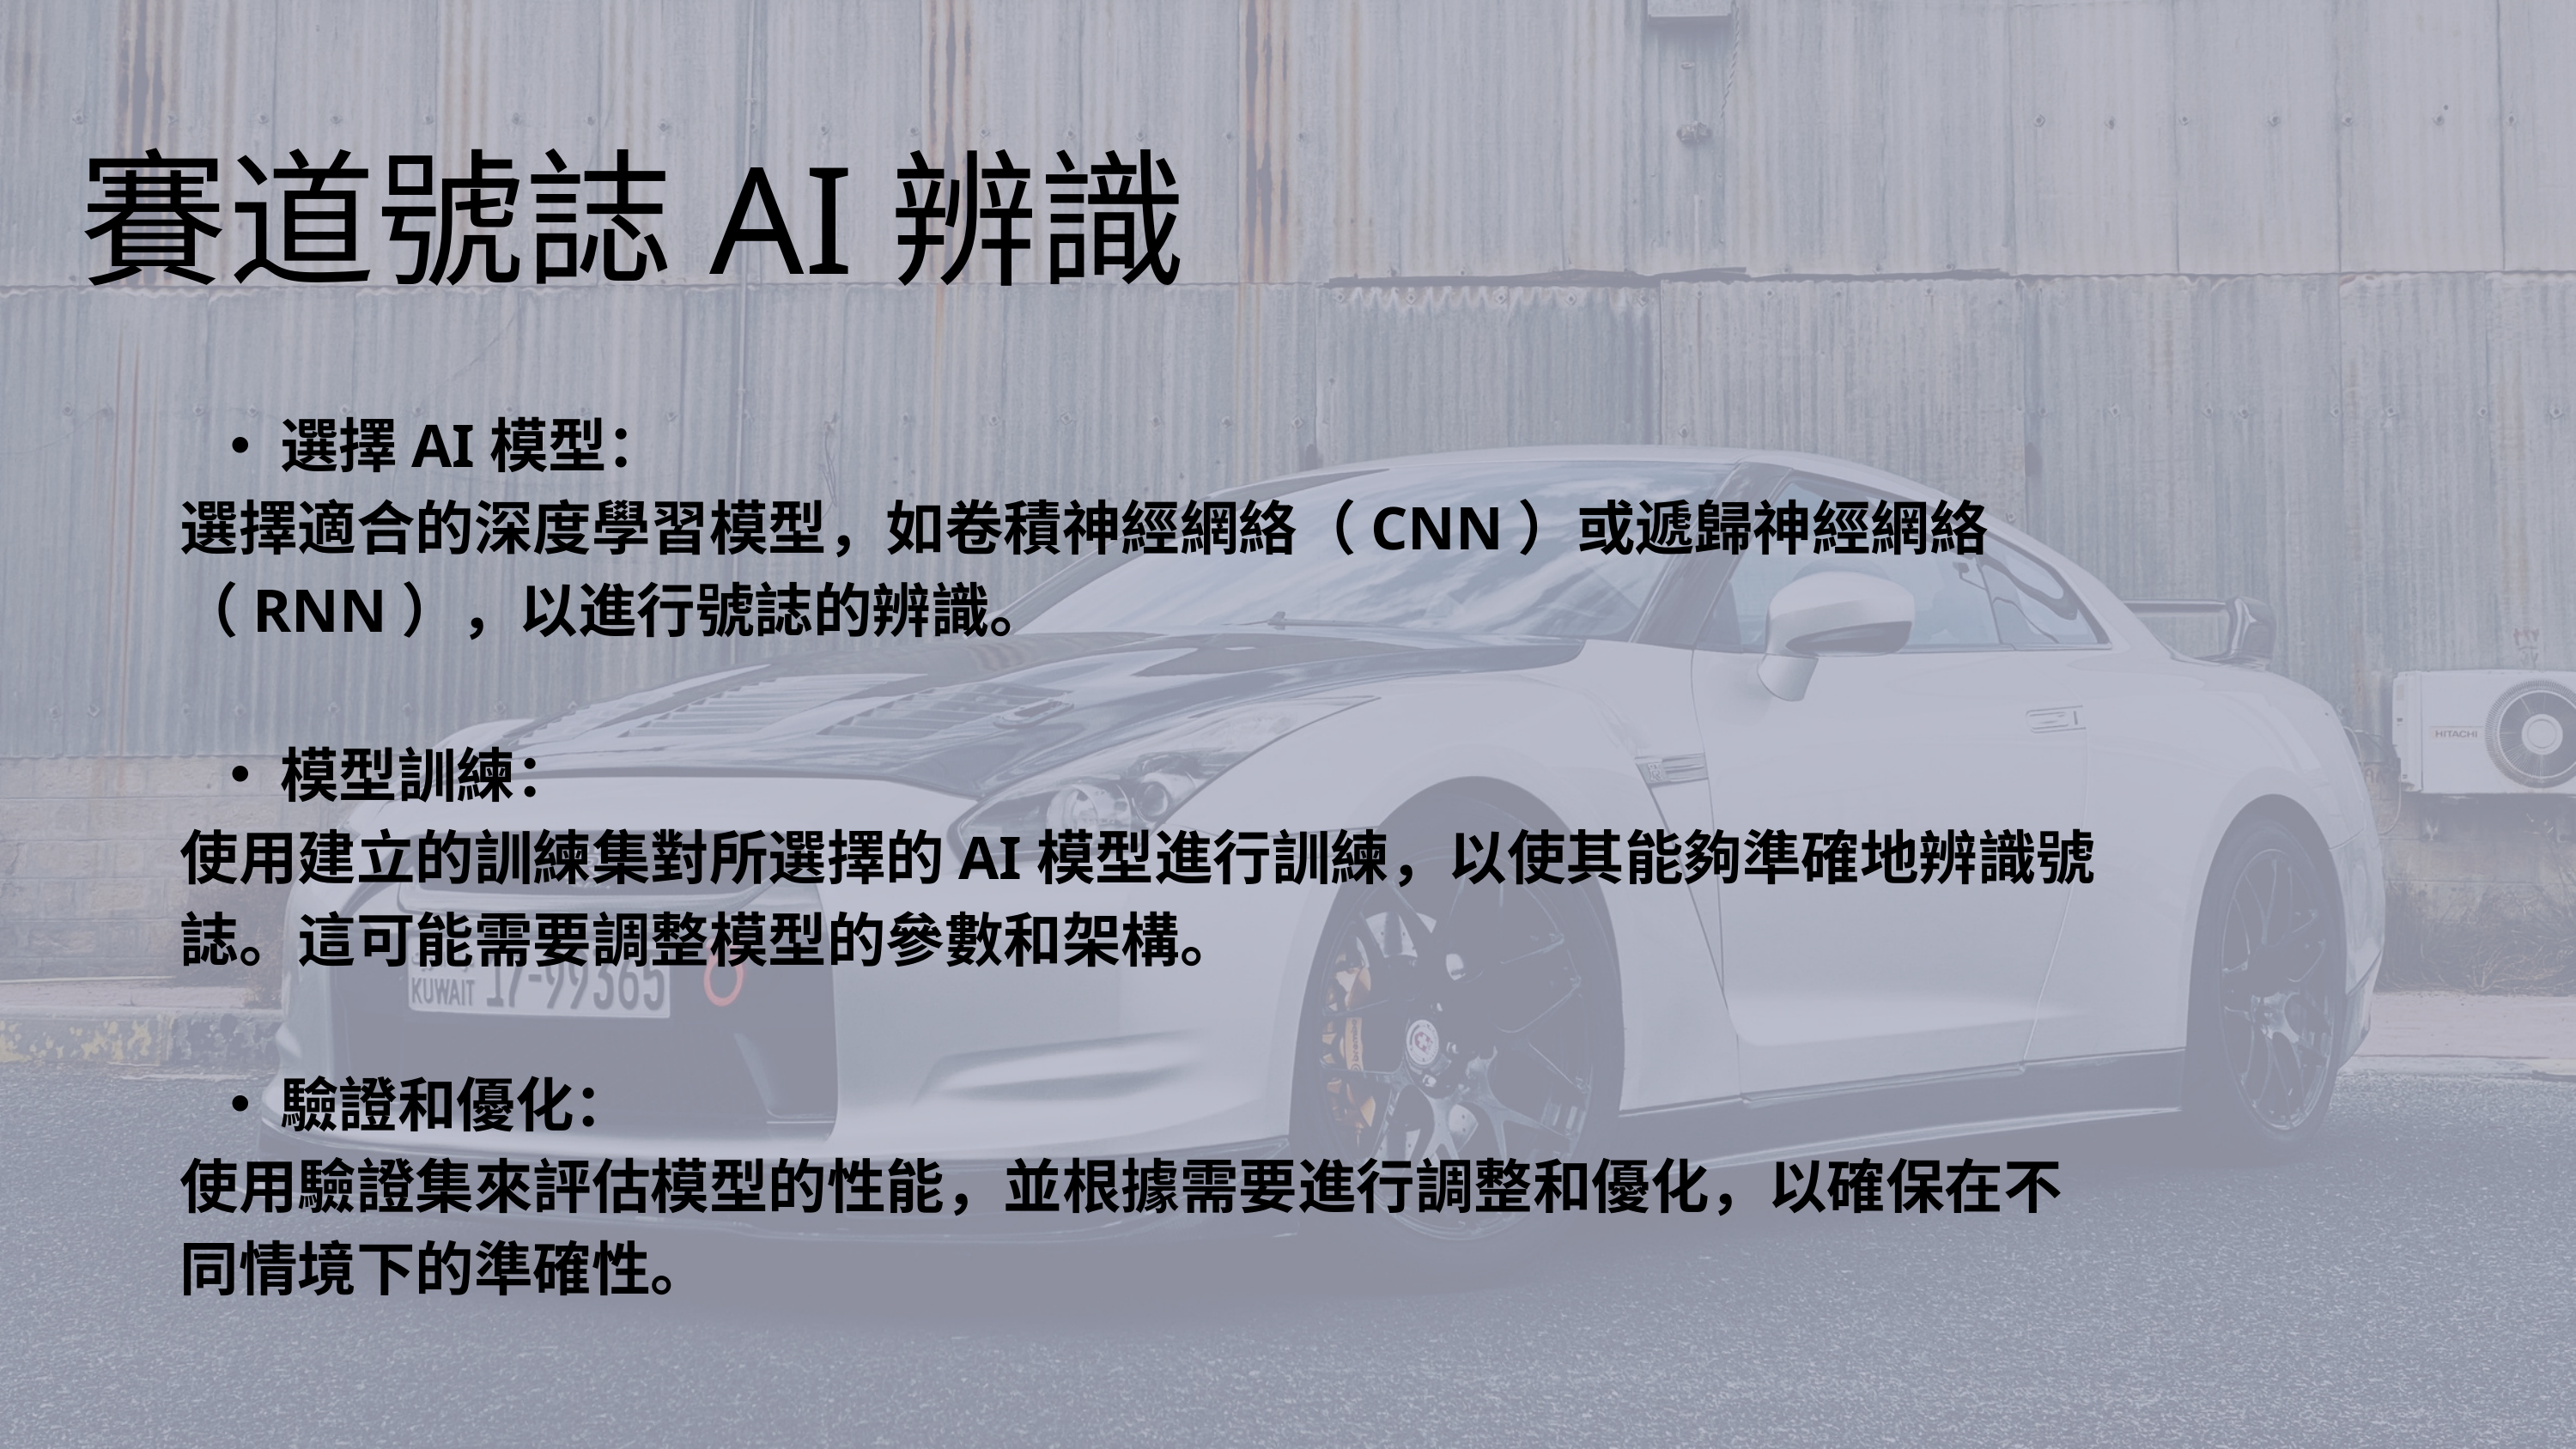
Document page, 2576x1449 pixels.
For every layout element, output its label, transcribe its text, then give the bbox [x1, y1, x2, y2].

text_box 賽道號誌AI辨識 [76, 197, 1191, 305]
text_box 選擇AI模型： 選擇適合的深度學習模型，如卷積神經網絡（CNN）或遞歸神經網絡（RNN），以進行號誌的辨識。 模型訓練： 使用建立的訓練集對所選擇的AI模型進行訓練，以使其能夠準確地辨識號誌。這可能需要調整模型的參數和架構。 驗證和優化： 使用驗證集來評估模型的性能，並根據需要進行調整和優化，以確保在不同情境下的準確性。 [179, 397, 2117, 1449]
text_box [0, 0, 2576, 1449]
